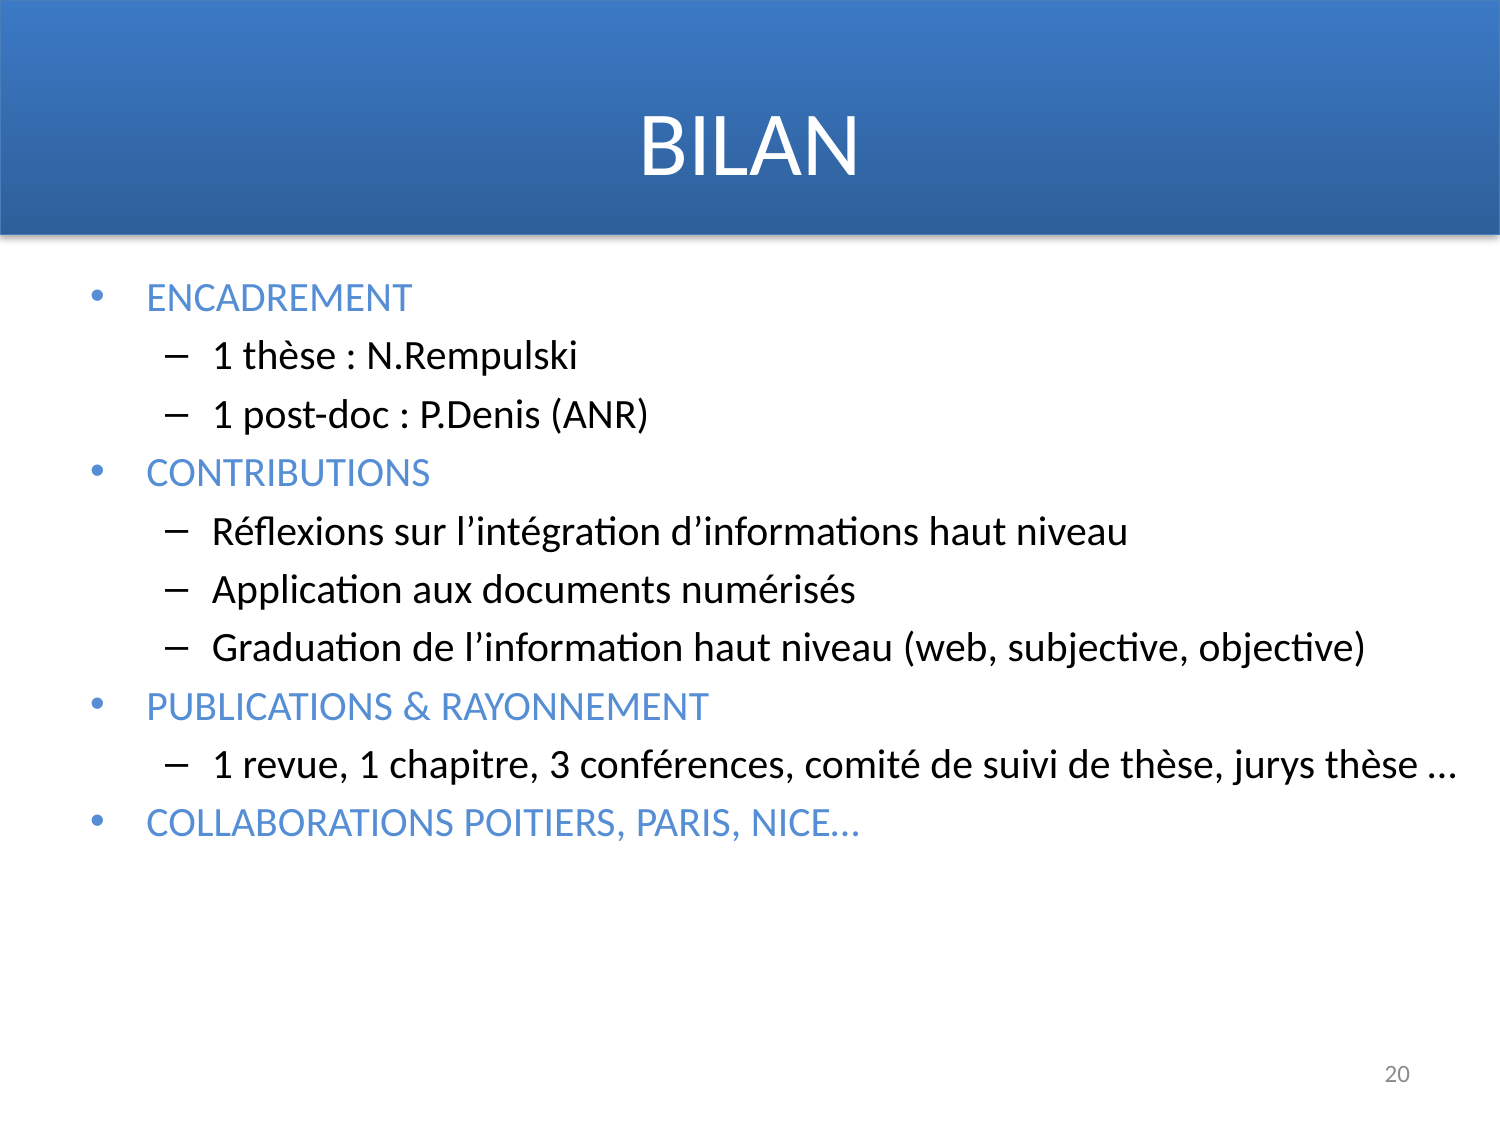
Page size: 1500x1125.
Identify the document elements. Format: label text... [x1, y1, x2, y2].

list Encadrement 1 thèse : N.Rempulski 1 post-doc : P.Denis (ANR) Contributions Réflexions sur l’intégration d’informations haut niveau Application aux documents numérisés Graduation de l’information haut niveau (web, subjective, objective) Publications & rayonnement 1 revue, 1 chapitre, 3 conférences, comité de suivi de thèse, jurys thèse … Collaborations Poitiers, Paris, Nice… [75, 262, 1500, 1005]
slide_number 20 [1074, 1042, 1425, 1103]
title bilan [75, 45, 1425, 233]
